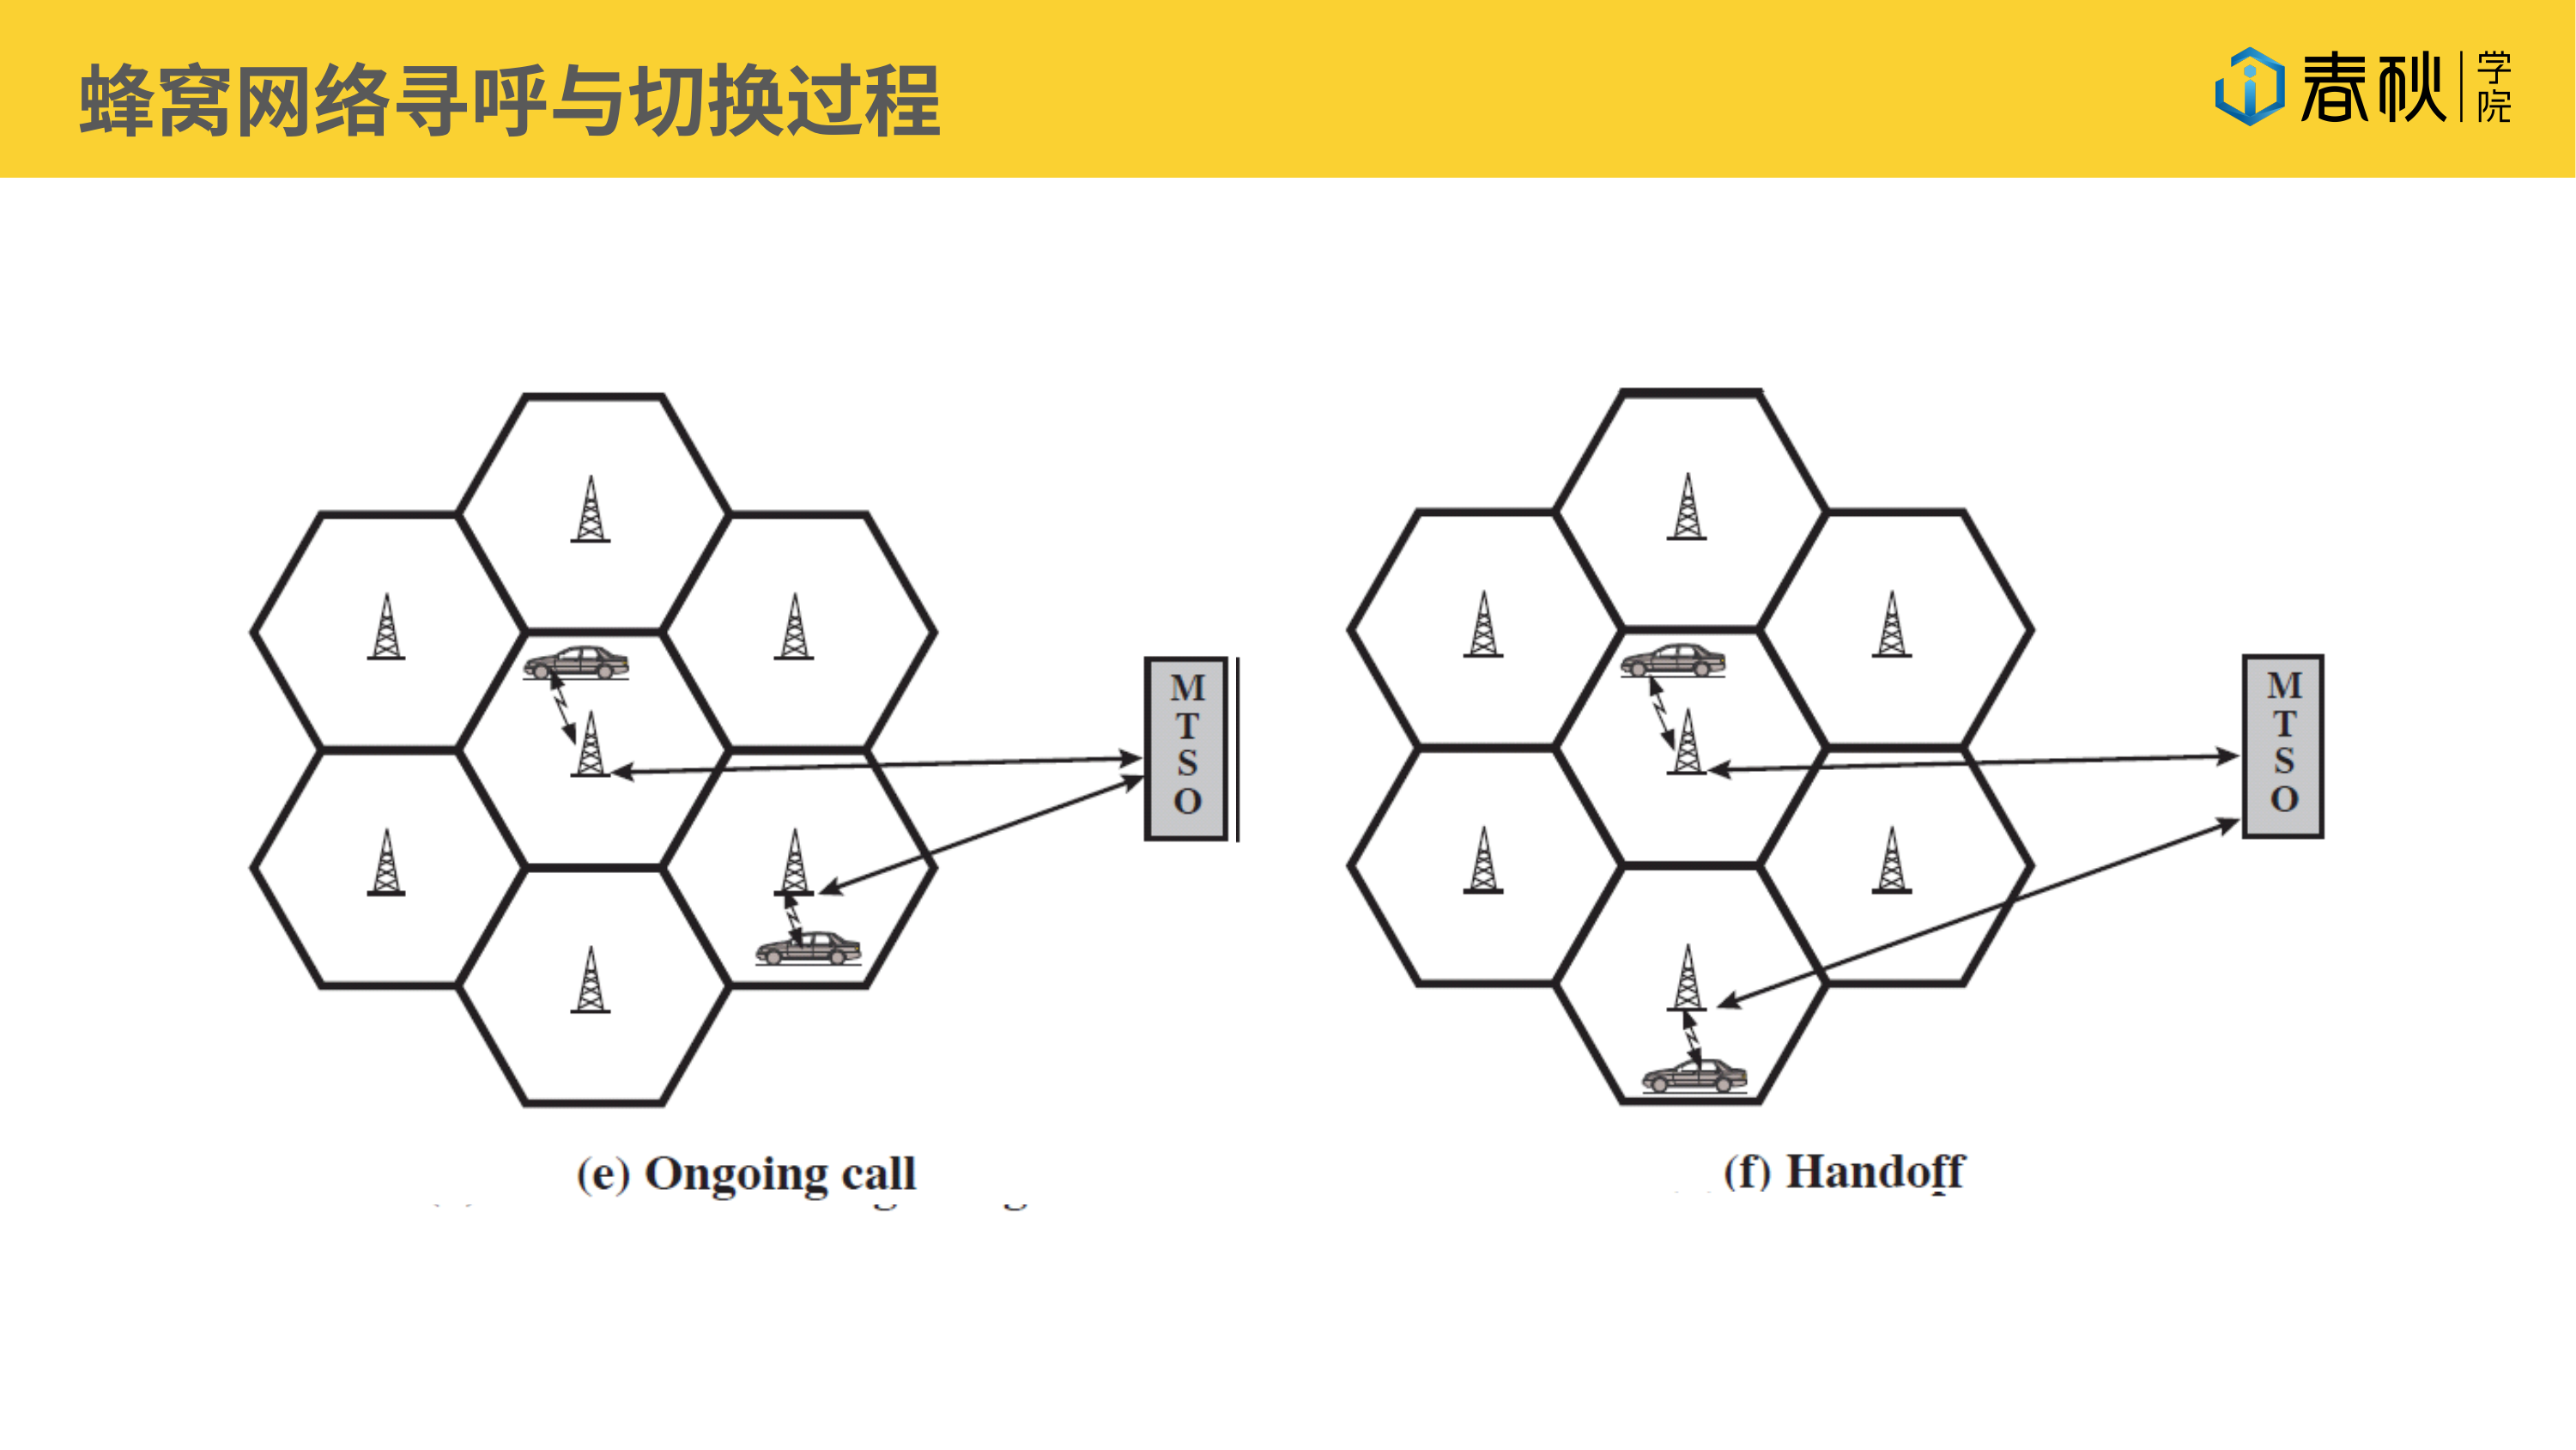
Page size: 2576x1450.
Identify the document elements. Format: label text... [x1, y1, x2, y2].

list 蜂窝网络寻呼与切换过程 [64, 45, 1112, 137]
picture [0, 0, 2576, 263]
picture [1332, 383, 2333, 1202]
picture [243, 367, 1260, 1216]
